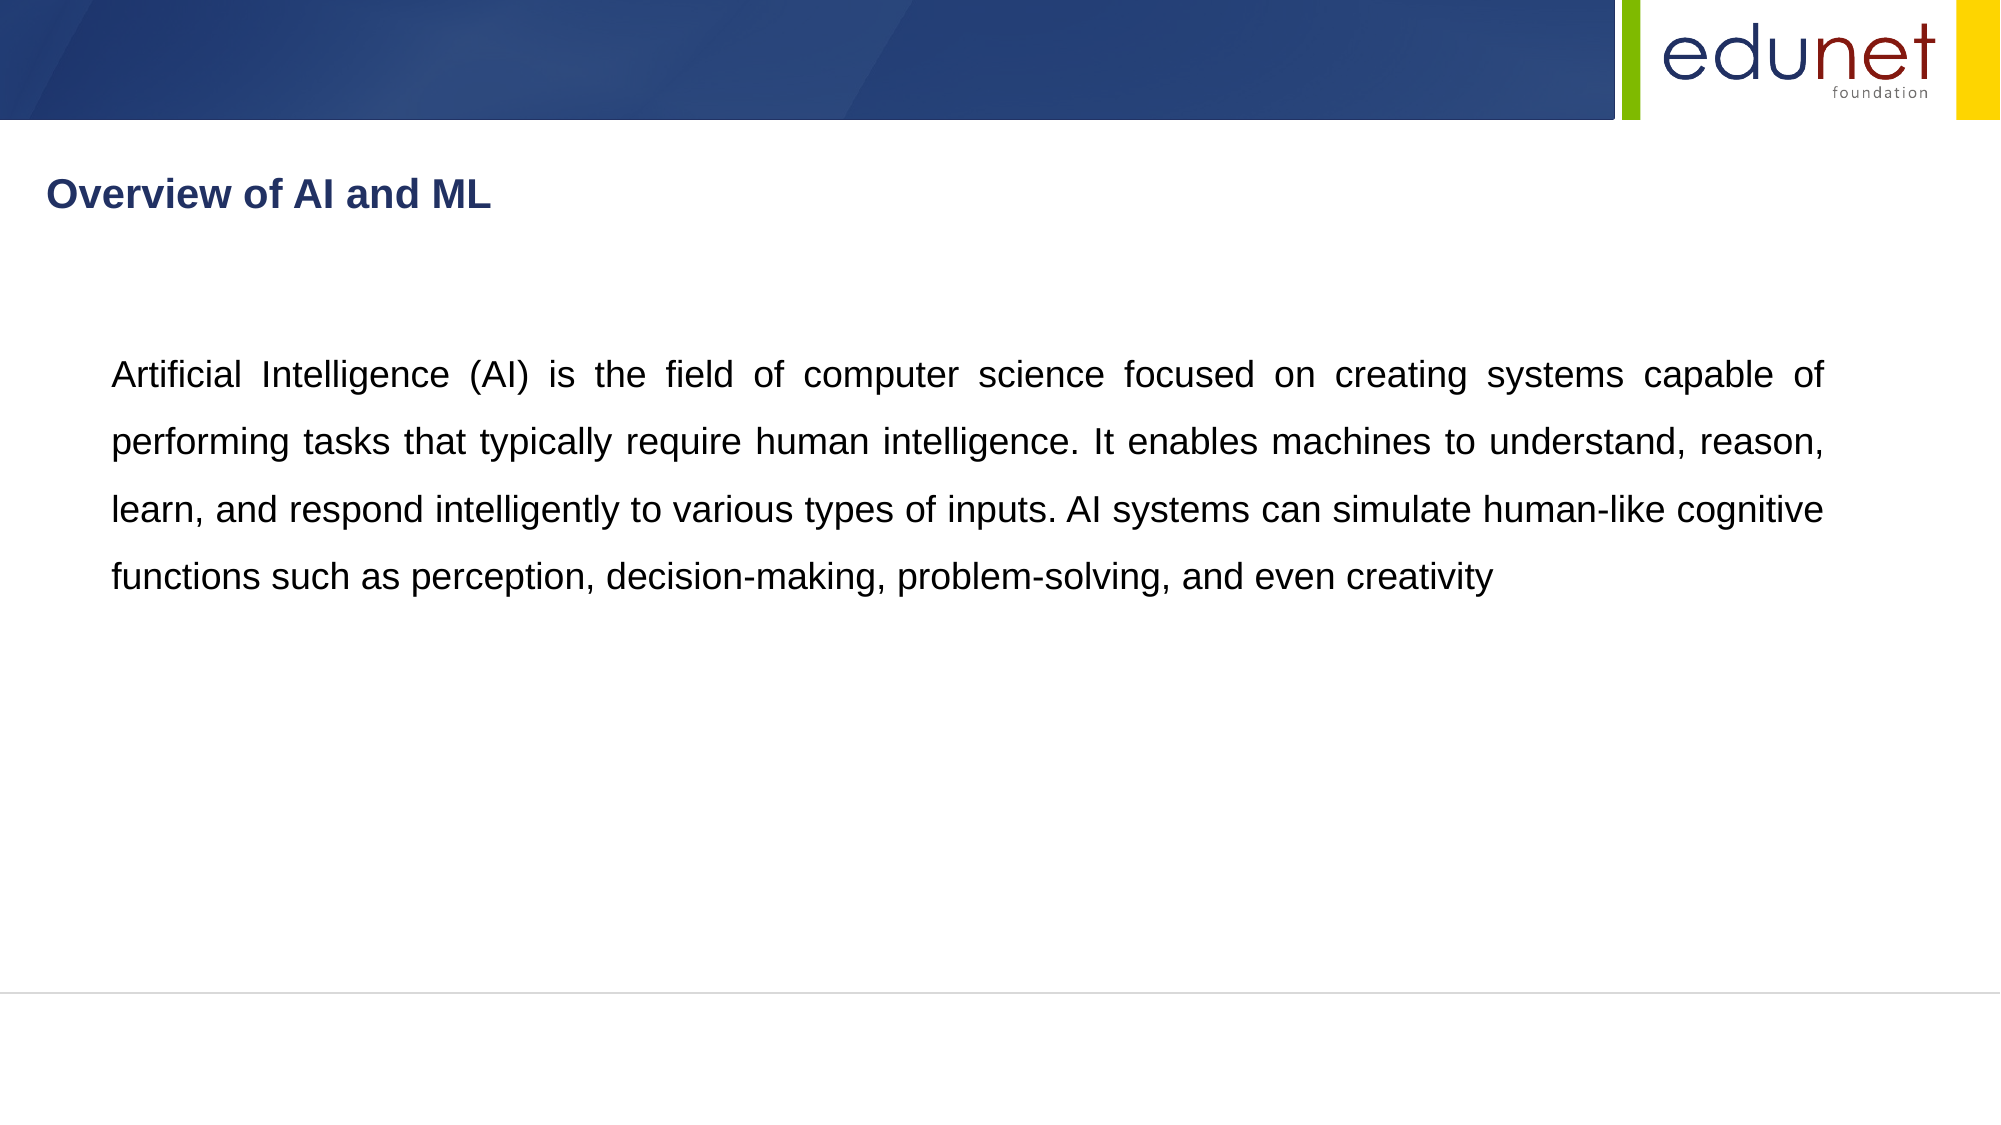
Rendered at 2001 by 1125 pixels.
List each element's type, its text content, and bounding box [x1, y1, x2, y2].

picture [1652, 12, 1948, 108]
text_box Artificial Intelligence (AI) is the field of computer science focused on creating systems capable of performing tasks that typically require human intelligence. It enables machines to understand, reason, learn, and respond intelligently to various types of inputs. AI systems can simulate human-like cognitive functions such as perception, decision-making, problem-solving, and even creativity [96, 319, 1840, 605]
text_box Overview of AI and ML [31, 159, 628, 225]
